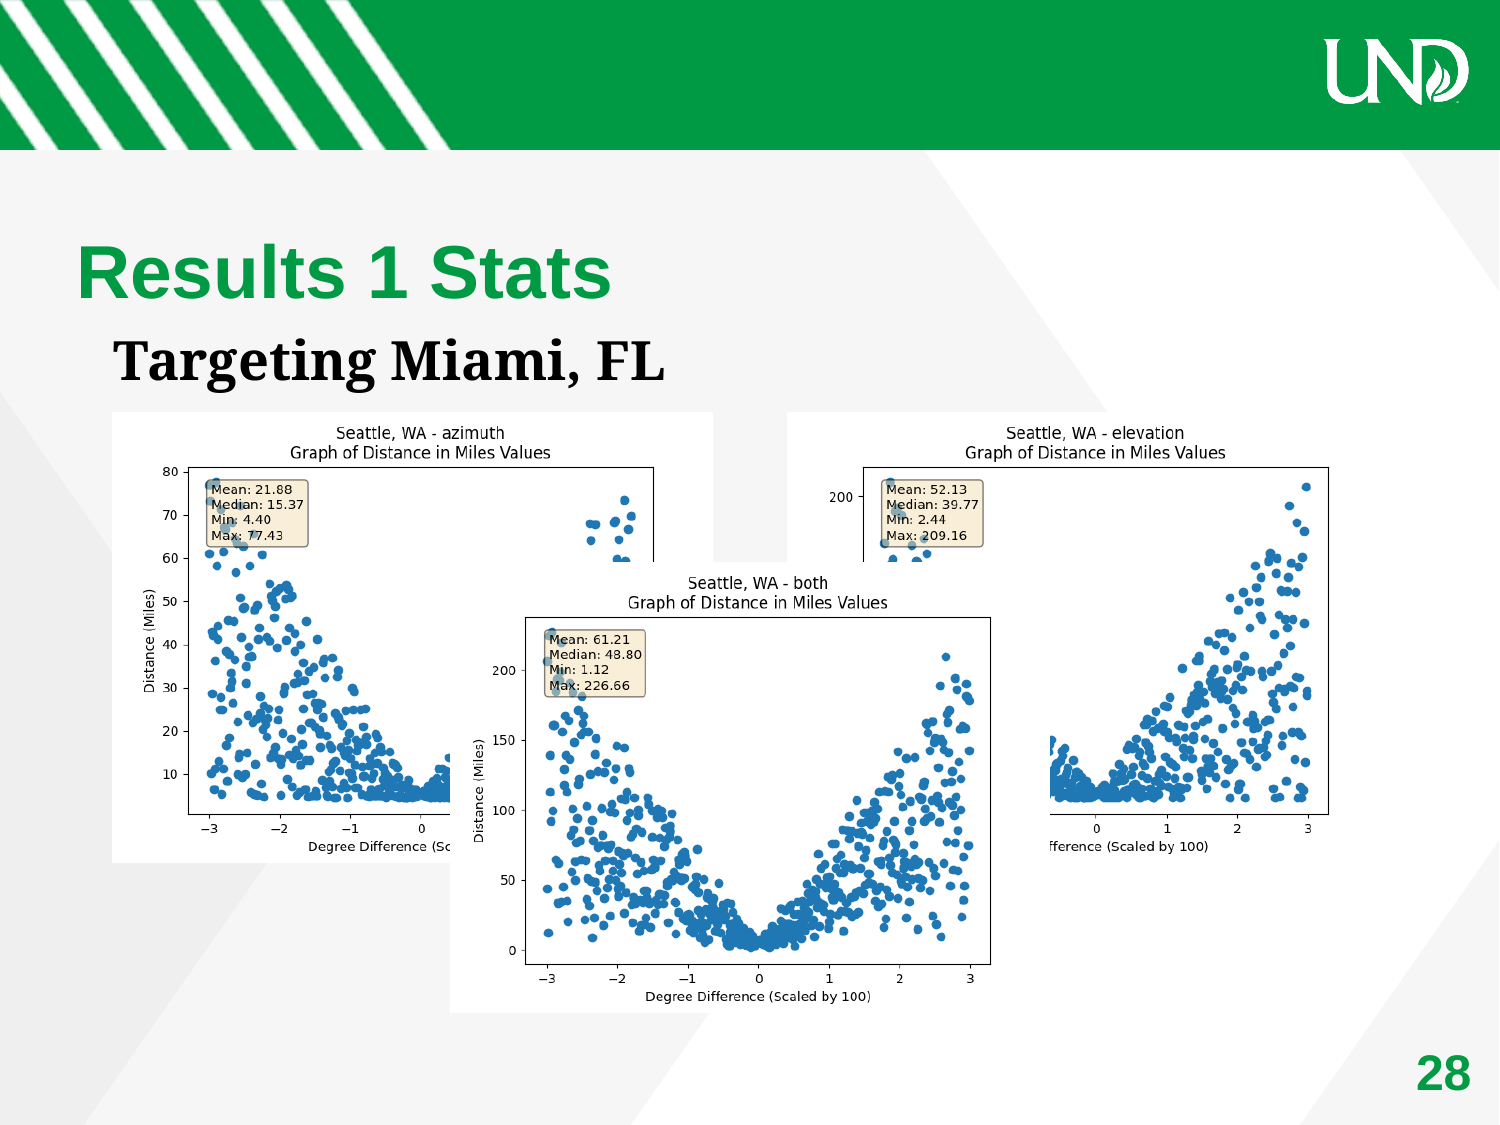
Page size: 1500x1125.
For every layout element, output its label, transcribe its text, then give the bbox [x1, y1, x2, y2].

slide_number 1 [1387, 1014, 1500, 1125]
title Results 1 Stats [75, 226, 1426, 315]
picture [0, 150, 1499, 1125]
text_box Targeting Miami, FL [113, 331, 1387, 392]
picture [1308, 34, 1483, 110]
